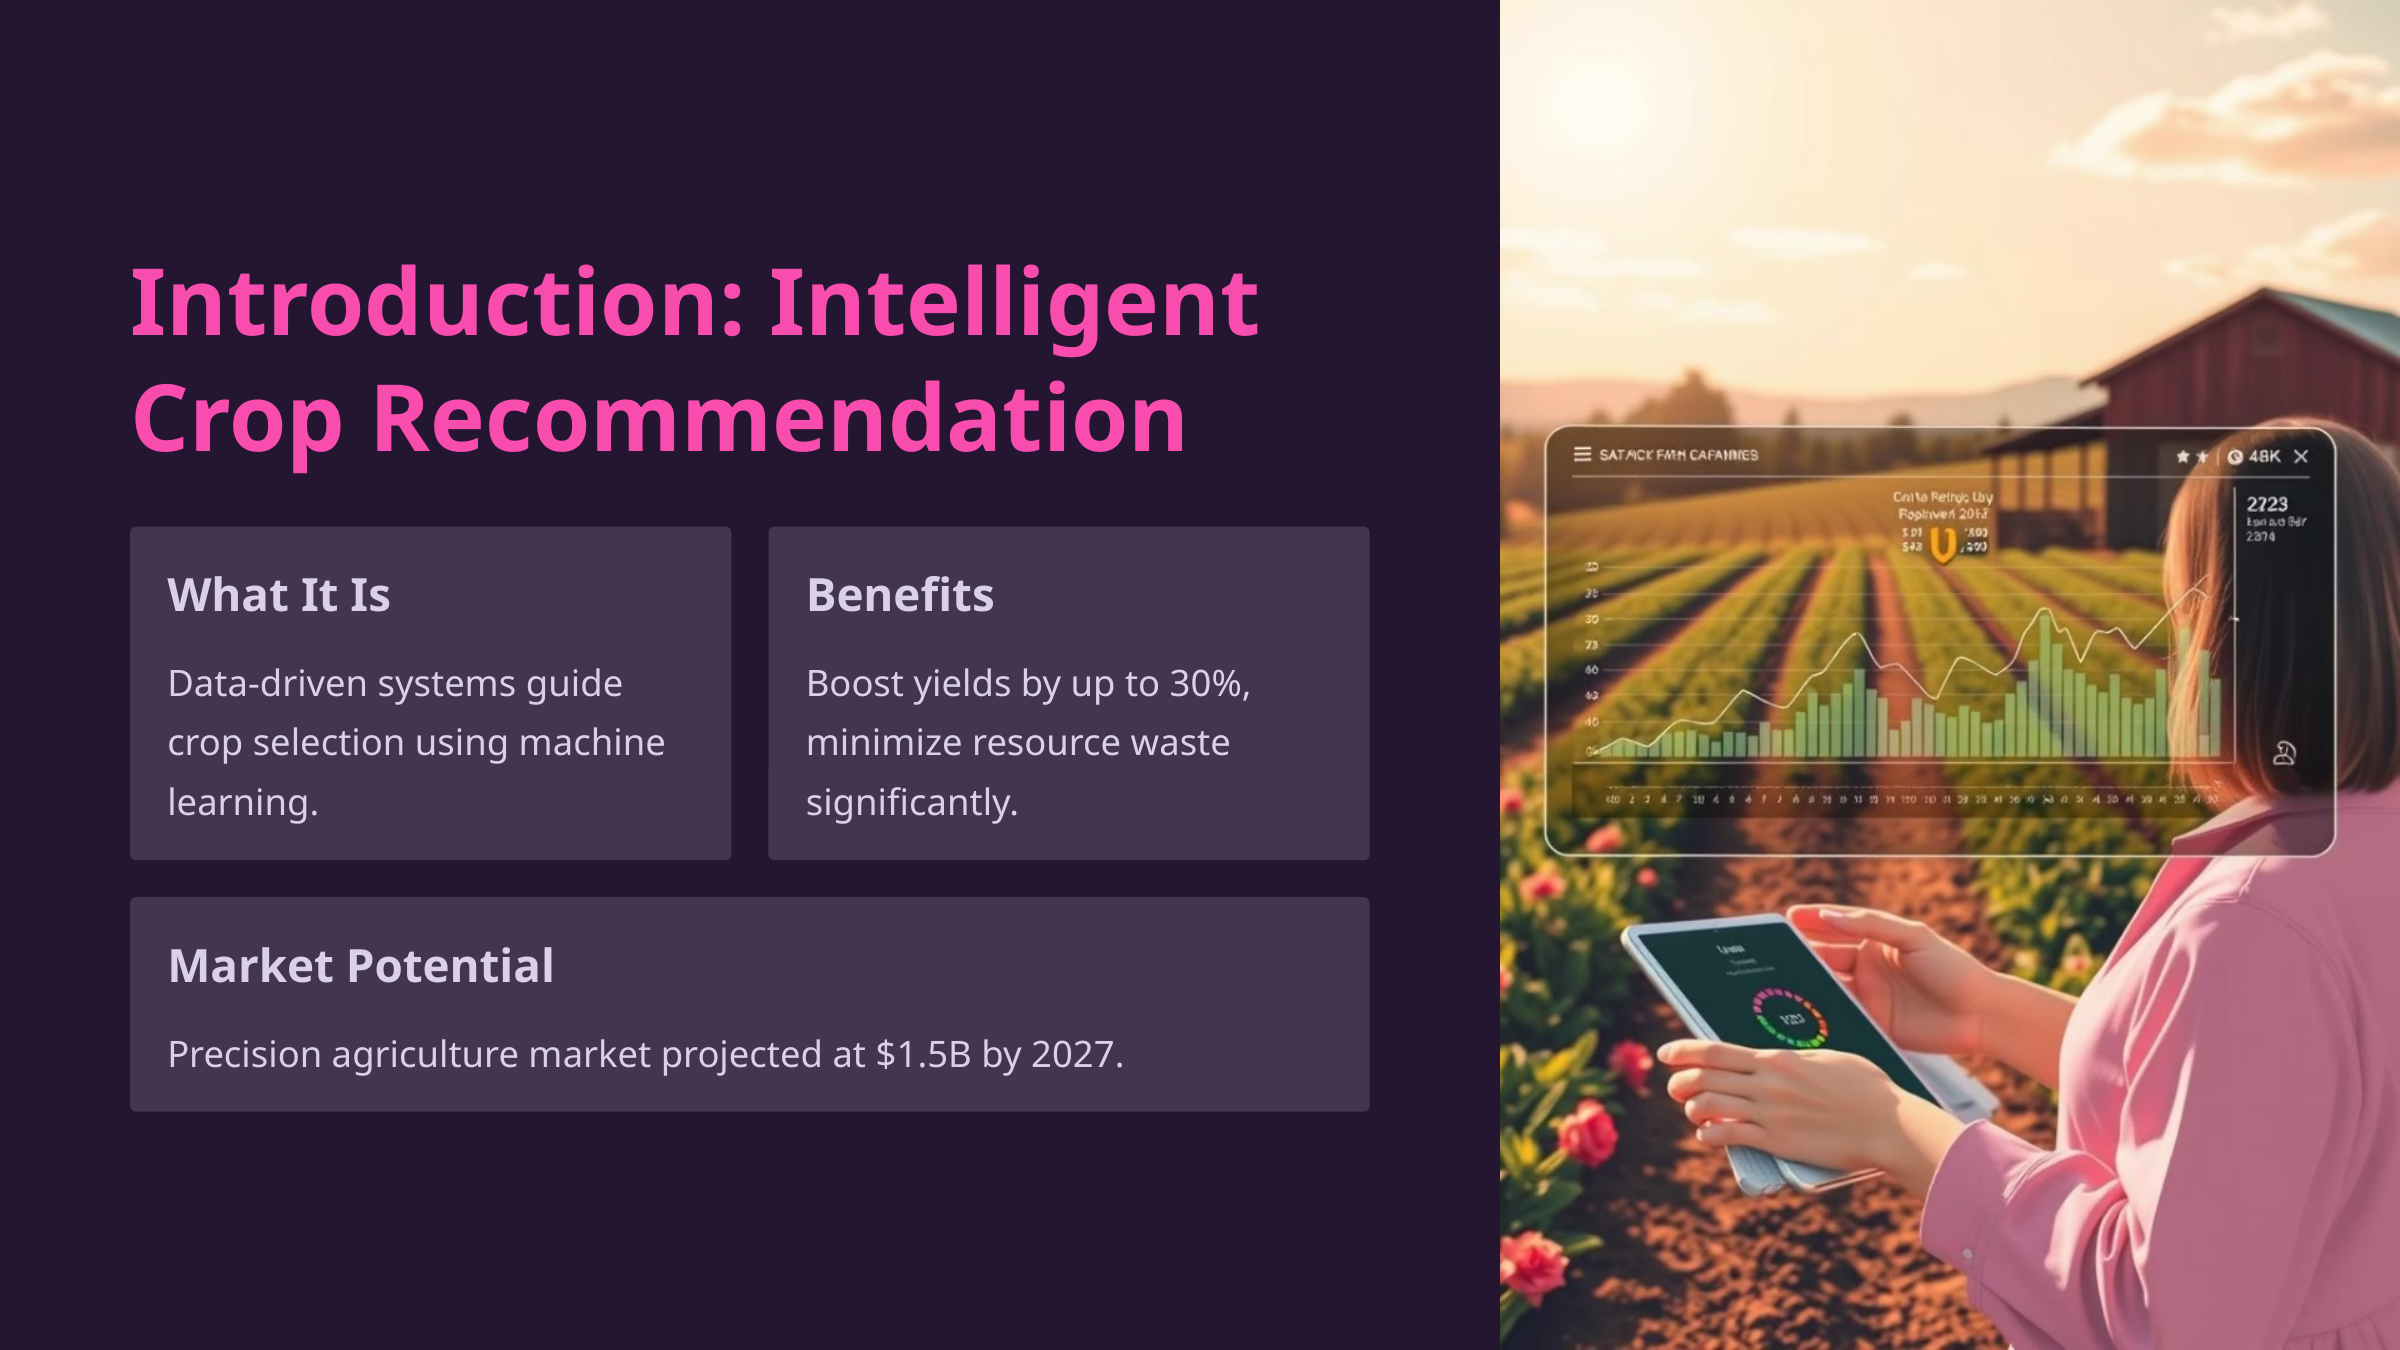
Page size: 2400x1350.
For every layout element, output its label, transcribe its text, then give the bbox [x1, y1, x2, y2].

text_box [130, 526, 732, 861]
text_box Benefits [805, 563, 1271, 622]
text_box Precision agriculture market projected at $1.5B by 2027. [167, 1014, 1333, 1075]
text_box Data-driven systems guide crop selection using machine learning. [167, 644, 695, 823]
text_box [130, 897, 1370, 1112]
text_box What It Is [167, 563, 633, 622]
picture [1499, 0, 2400, 1350]
text_box Introduction: Intelligent Crop Recommendation [130, 238, 1370, 471]
text_box Market Potential [167, 934, 633, 993]
text_box [768, 526, 1370, 861]
text_box Boost yields by up to 30%, minimize resource waste significantly. [805, 644, 1333, 823]
